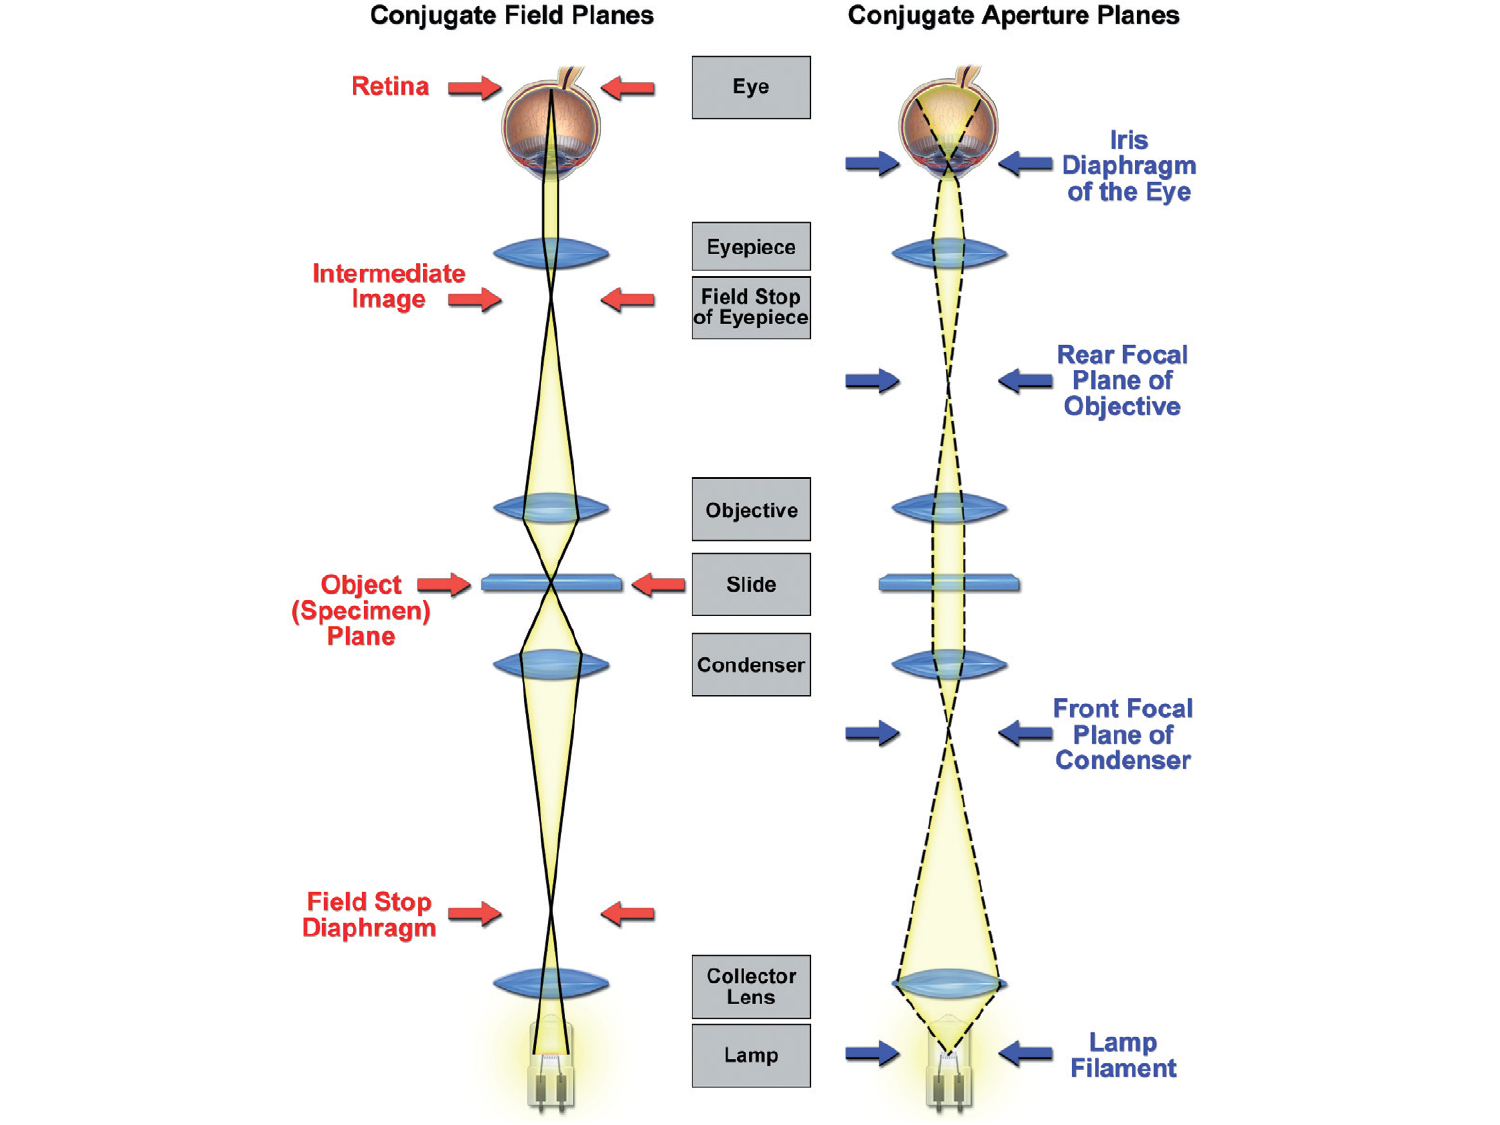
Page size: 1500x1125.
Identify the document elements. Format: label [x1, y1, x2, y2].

picture [287, 0, 1201, 1123]
